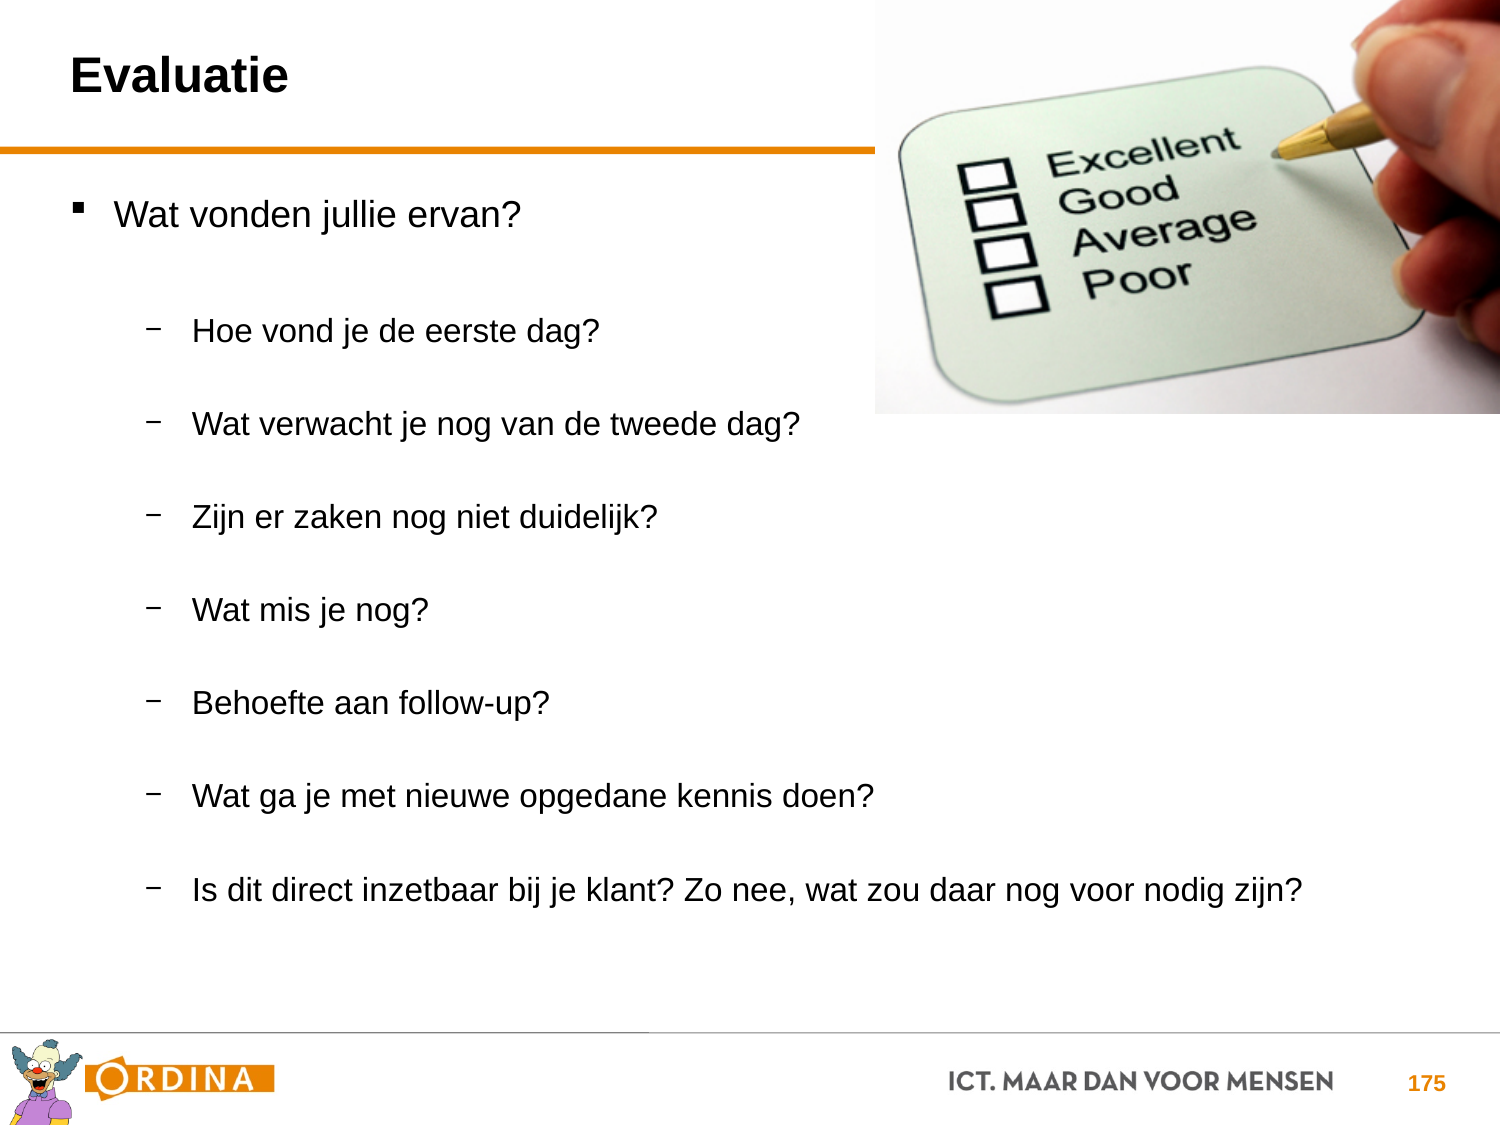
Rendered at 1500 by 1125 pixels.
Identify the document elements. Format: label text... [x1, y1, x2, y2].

slide_number 175 [1354, 1060, 1462, 1112]
title Evaluatie [54, 0, 872, 147]
picture [941, 1061, 1340, 1100]
list Wat vonden jullie ervan? Hoe vond je de eerste dag? Wat verwacht je nog van de tweede dag? Zijn er zaken nog niet duidelijk? Wat mis je nog? Behoefte aan follow-up? Wat ga je met nieuwe opgedane kennis doen? Is dit direct inzetbaar bij je klant? Zo nee, wat zou daar nog voor nodig zijn? [54, 182, 1462, 1003]
picture [874, 0, 1500, 415]
picture [6, 1037, 279, 1125]
